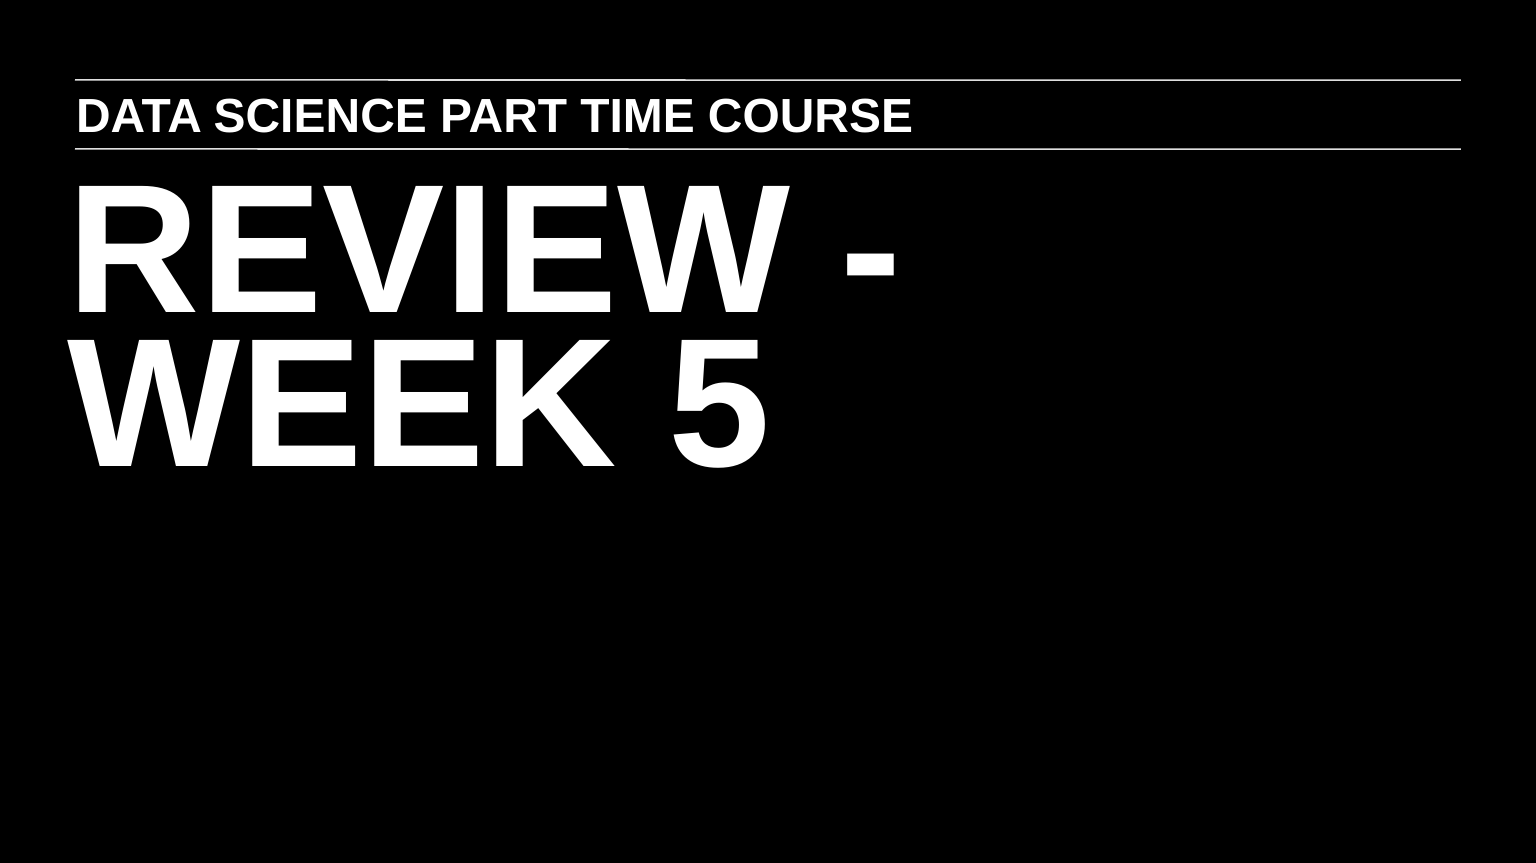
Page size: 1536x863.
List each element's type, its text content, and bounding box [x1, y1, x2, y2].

title REVIEW - WEEK 5 [56, 182, 1440, 823]
list DATA SCIENCE PART TIME COURSE [60, 80, 1112, 184]
